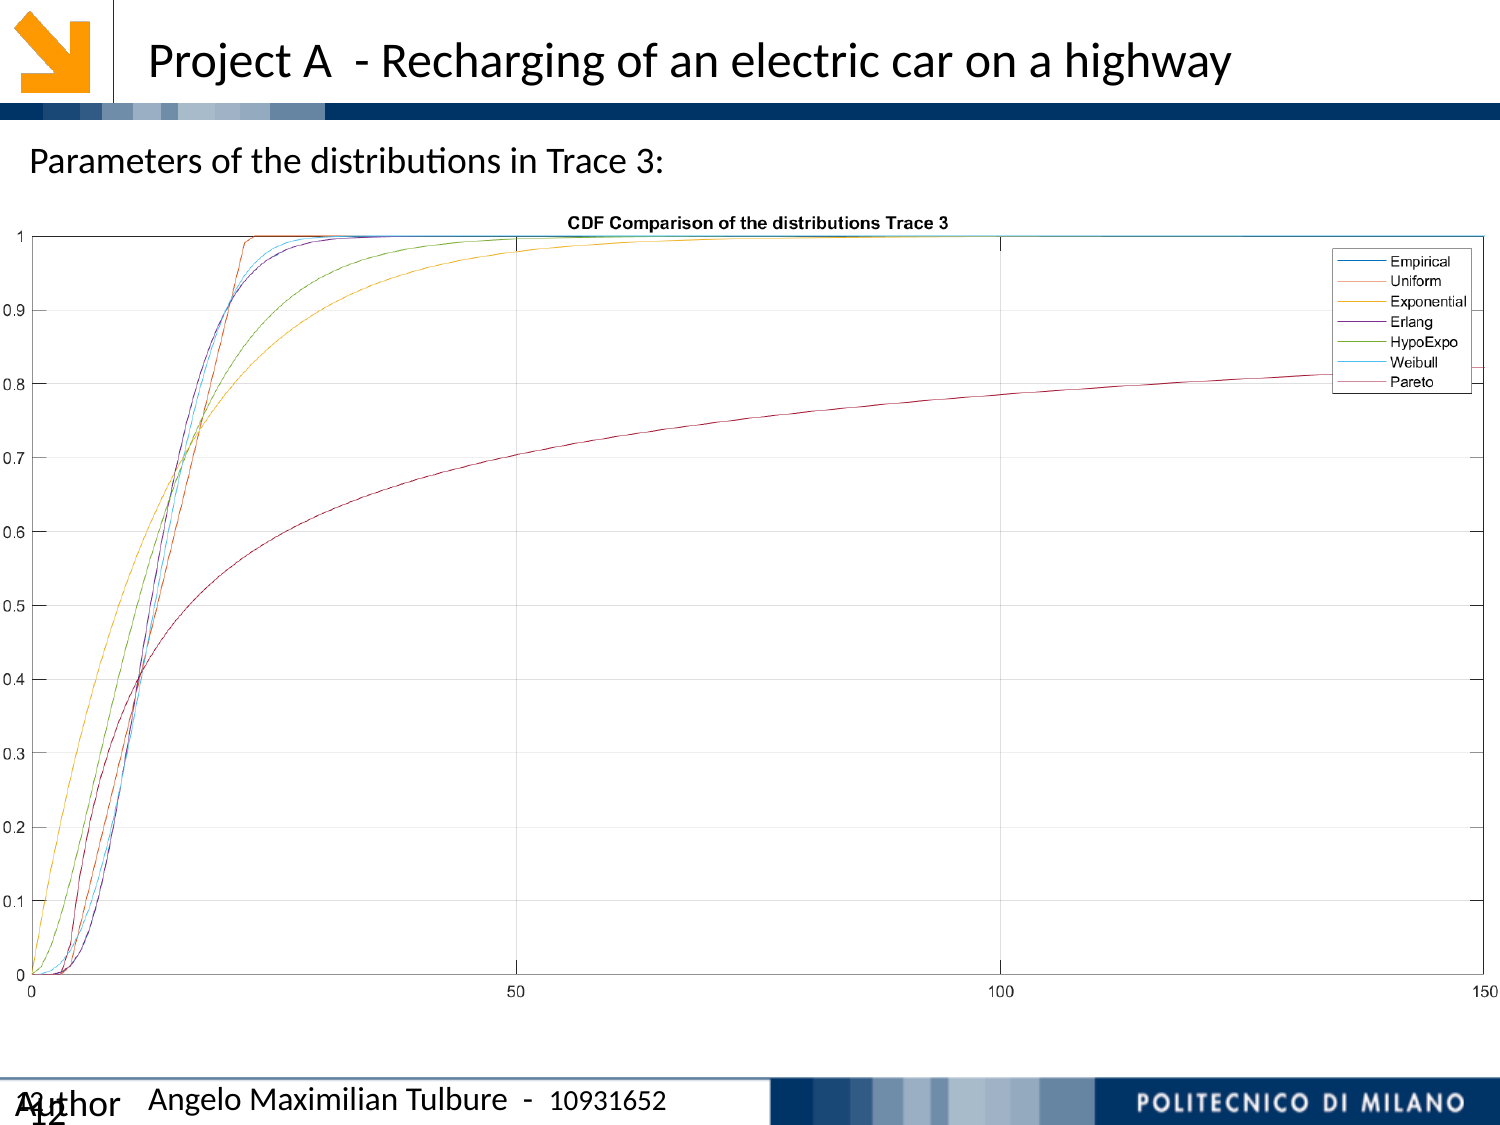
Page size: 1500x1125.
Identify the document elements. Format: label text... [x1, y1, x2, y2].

picture [817, 1077, 1500, 1125]
picture [1262, 103, 1500, 120]
picture [13, 10, 90, 93]
text_box Parameters of the distributions in Trace 3: [14, 128, 698, 189]
picture [0, 103, 133, 120]
slide_number 12 [190, 1080, 351, 1125]
text_box Angelo Maximilian Tulbure - 10931652 [133, 1069, 817, 1125]
picture [0, 213, 1500, 1000]
text_box Project A - Recharging of an electric car on a highway [133, 19, 1262, 140]
text_box 12 [0, 1074, 190, 1125]
